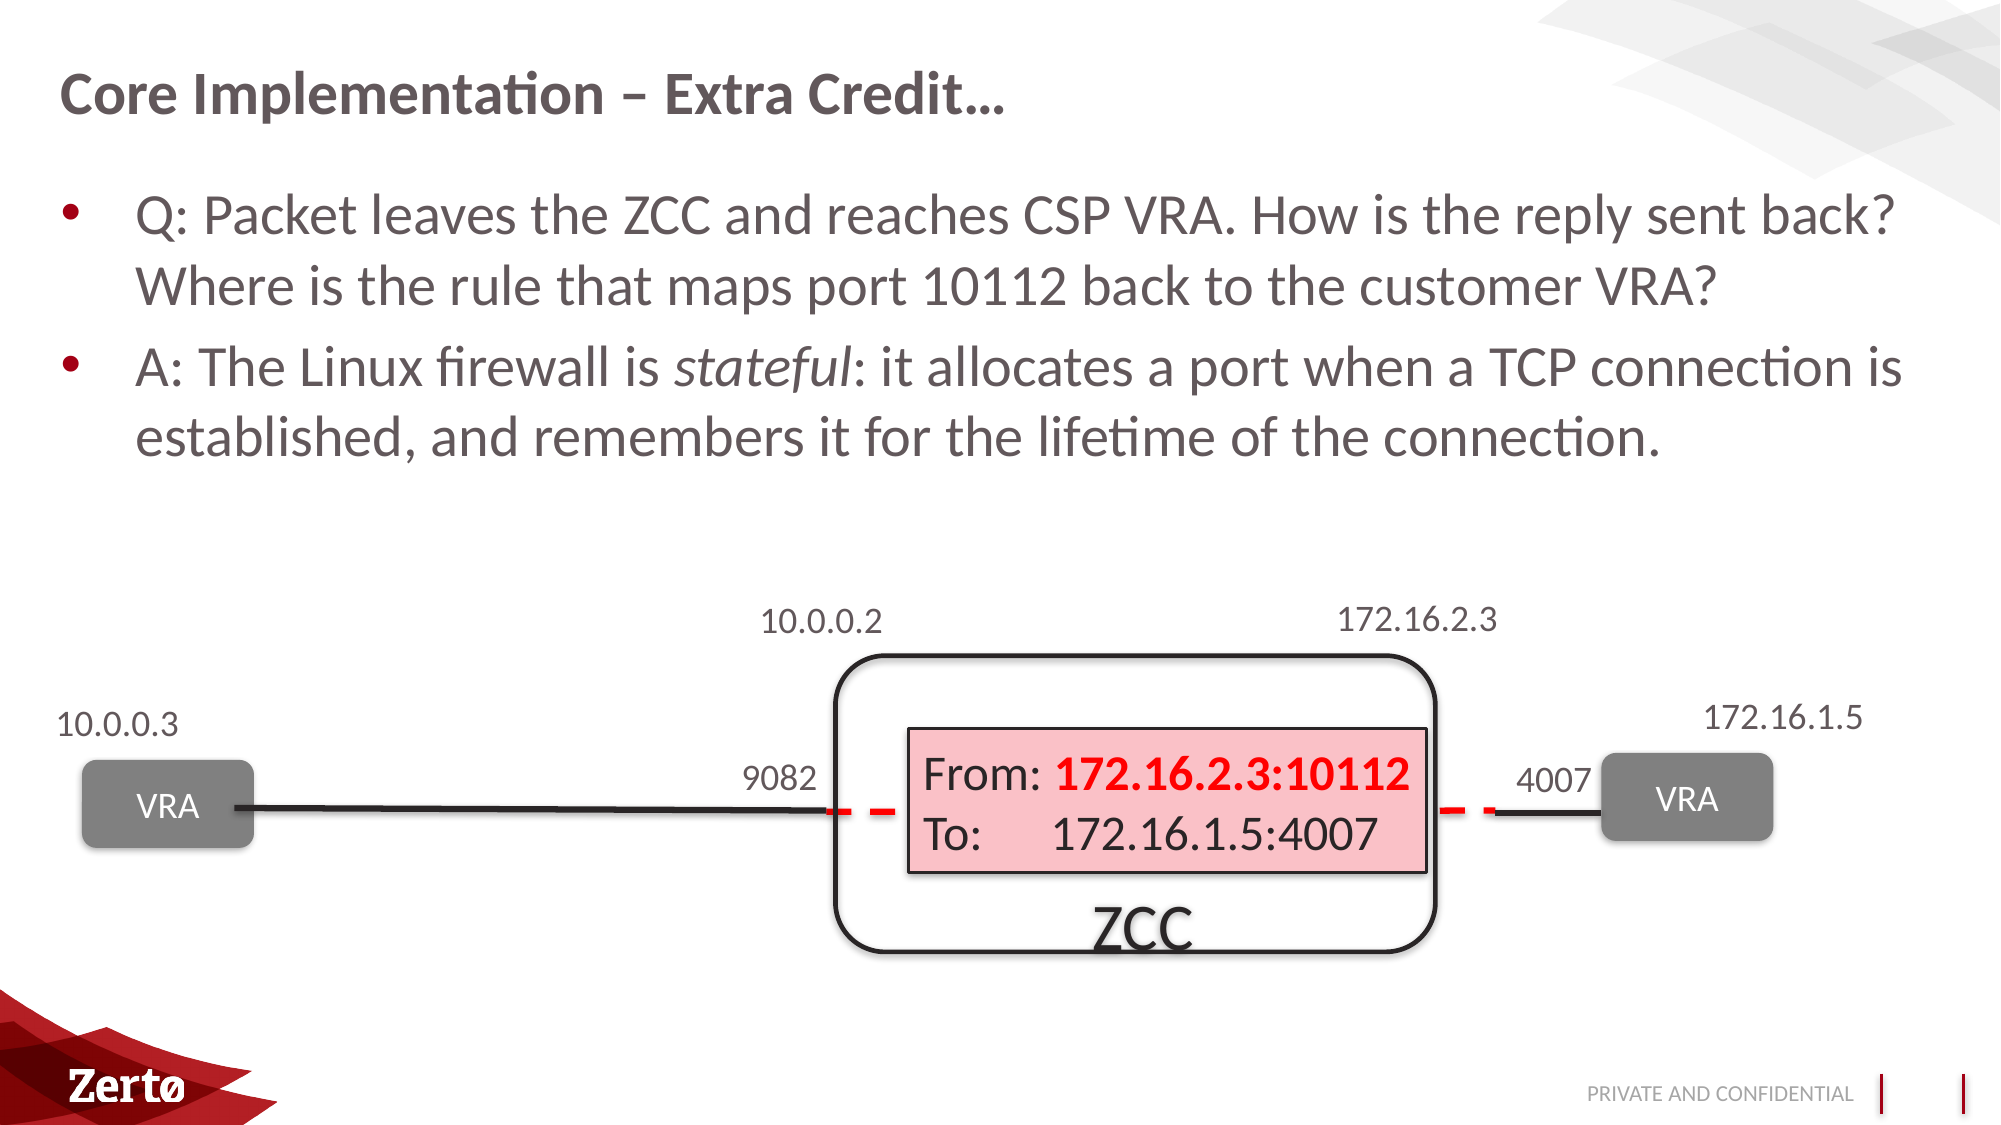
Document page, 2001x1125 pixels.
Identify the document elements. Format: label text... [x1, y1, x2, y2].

title Core Implementation – Extra Credit… [45, 45, 1940, 135]
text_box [40, 586, 1889, 953]
picture [0, 853, 278, 1125]
list Q: Packet leaves the ZCC and reaches CSP VRA. How is the reply sent back? Where is the rule that maps port 10112 back to the customer VRA? A: The Linux firewall is stateful: it allocates a port when a TCP connection is established, and remembers it for the lifetime of the connection. [45, 169, 1940, 1005]
picture [535, 0, 2000, 684]
